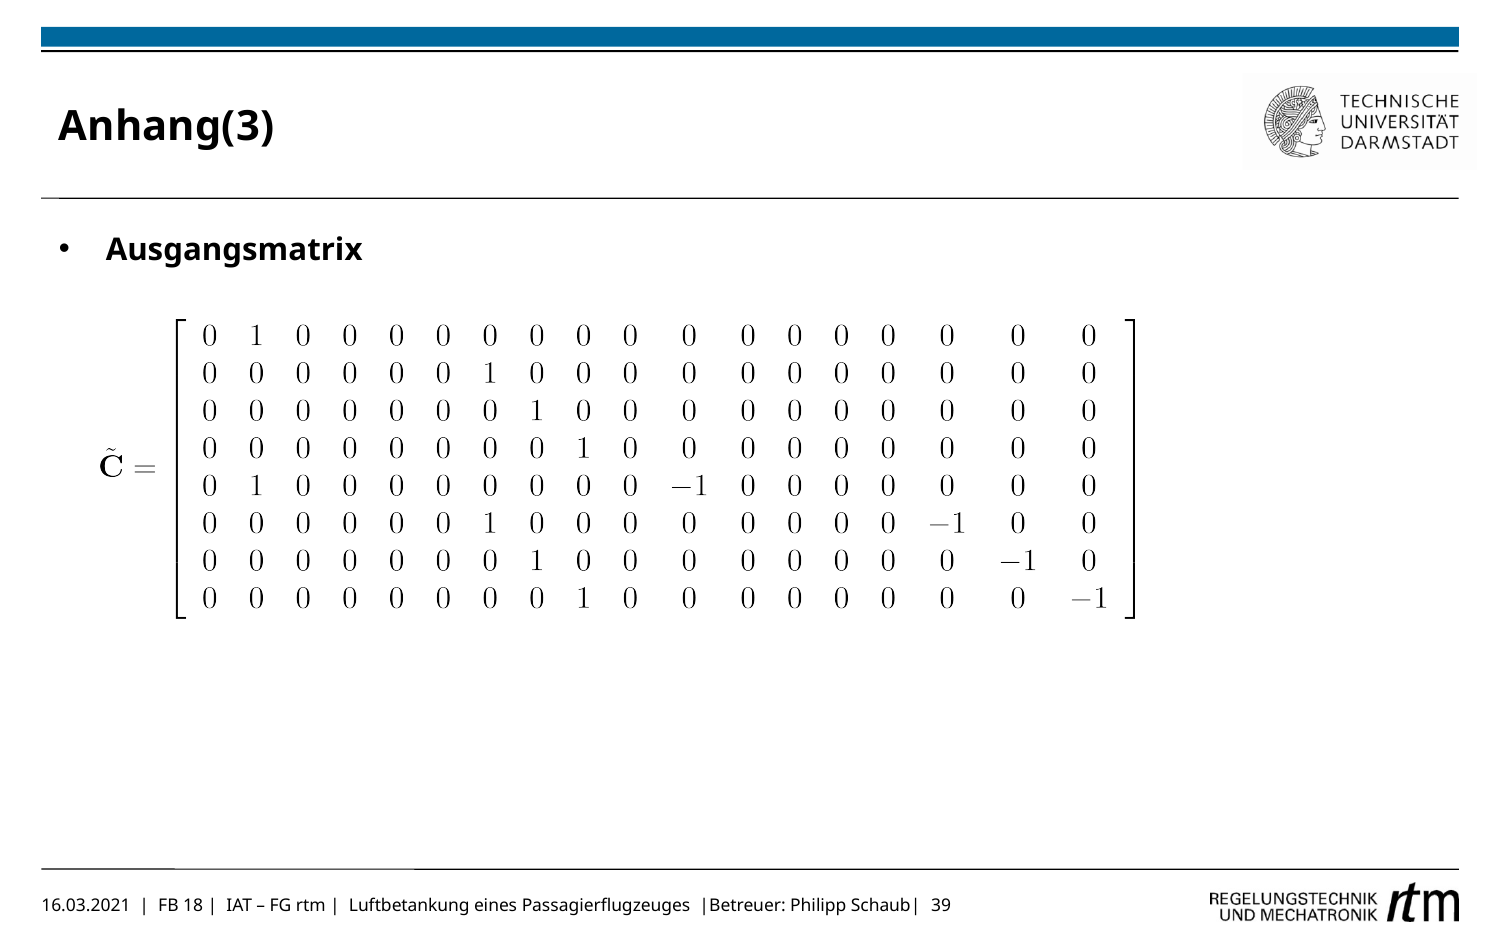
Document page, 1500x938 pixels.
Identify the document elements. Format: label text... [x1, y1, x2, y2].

picture [99, 319, 1135, 619]
picture [1242, 73, 1477, 170]
title Anhang(3) [58, 66, 1149, 182]
list Ausgangsmatrix [58, 221, 1441, 847]
picture [1210, 882, 1459, 922]
